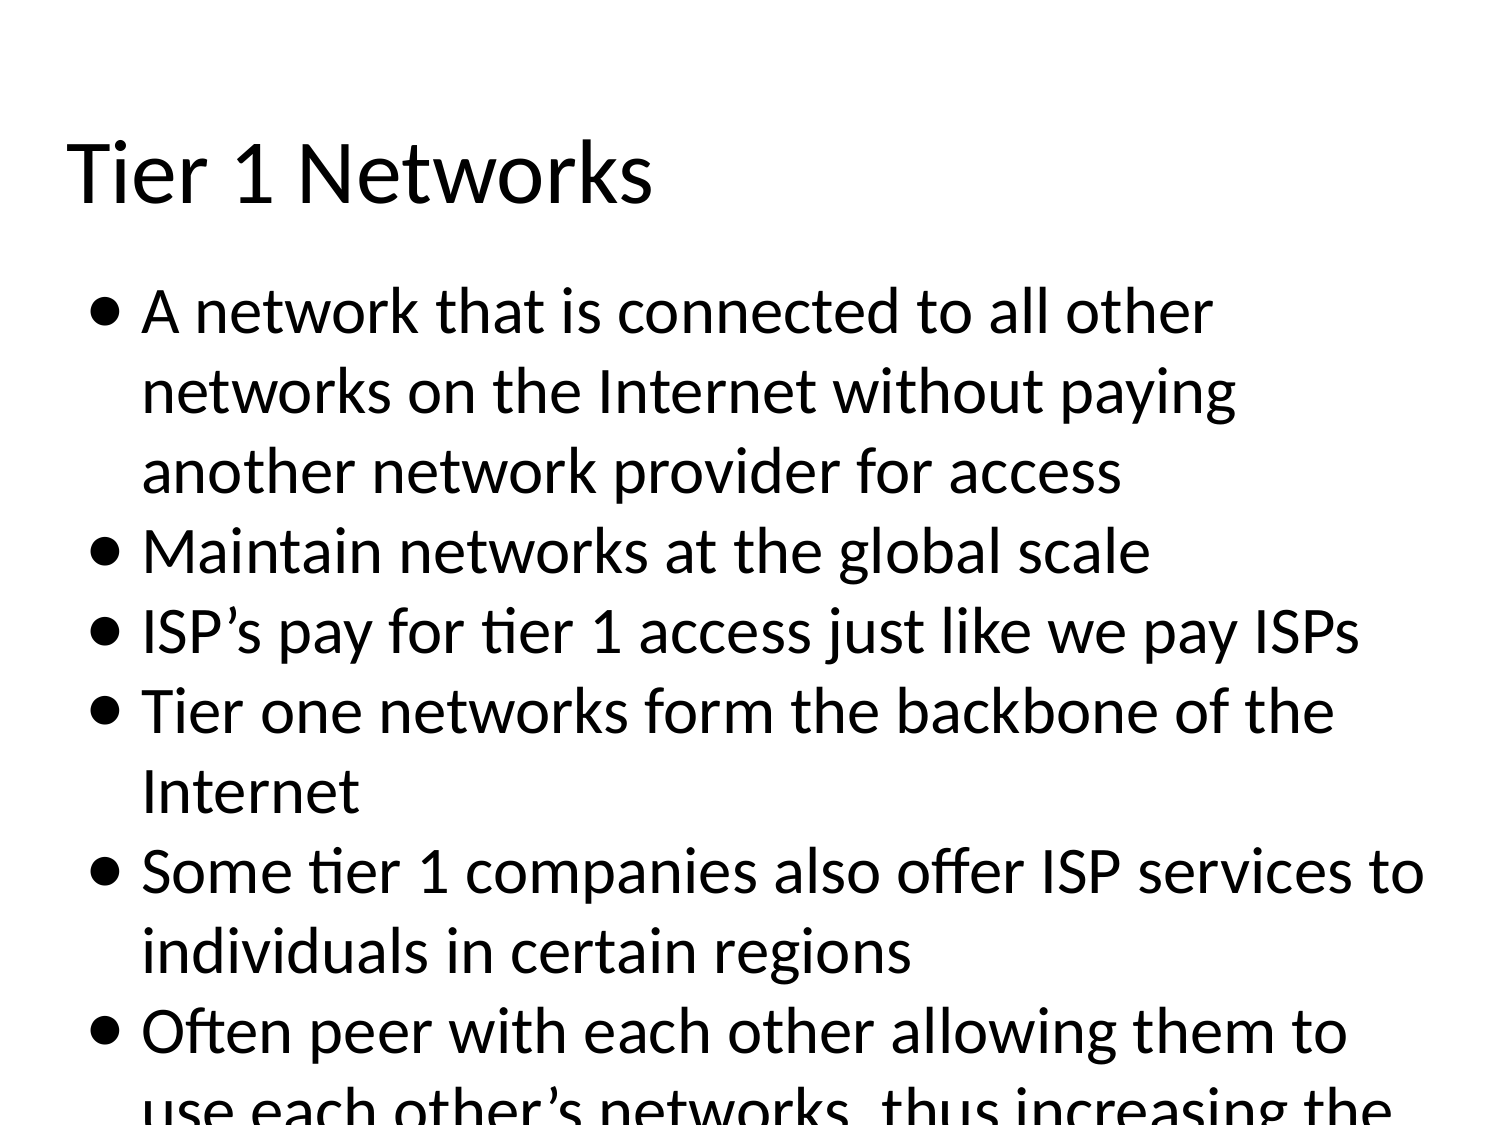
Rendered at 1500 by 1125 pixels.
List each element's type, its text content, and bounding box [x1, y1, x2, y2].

title Tier 1 Networks [51, 97, 1449, 223]
list A network that is connected to all other networks on the Internet without paying another network provider for access Maintain networks at the global scale ISP’s pay for tier 1 access just like we pay ISPs Tier one networks form the backbone of the Internet Some tier 1 companies also offer ISP services to individuals in certain regions Often peer with each other allowing them to use each other’s networks, thus increasing the overall speed and reliability of the Internet [51, 252, 1449, 1000]
